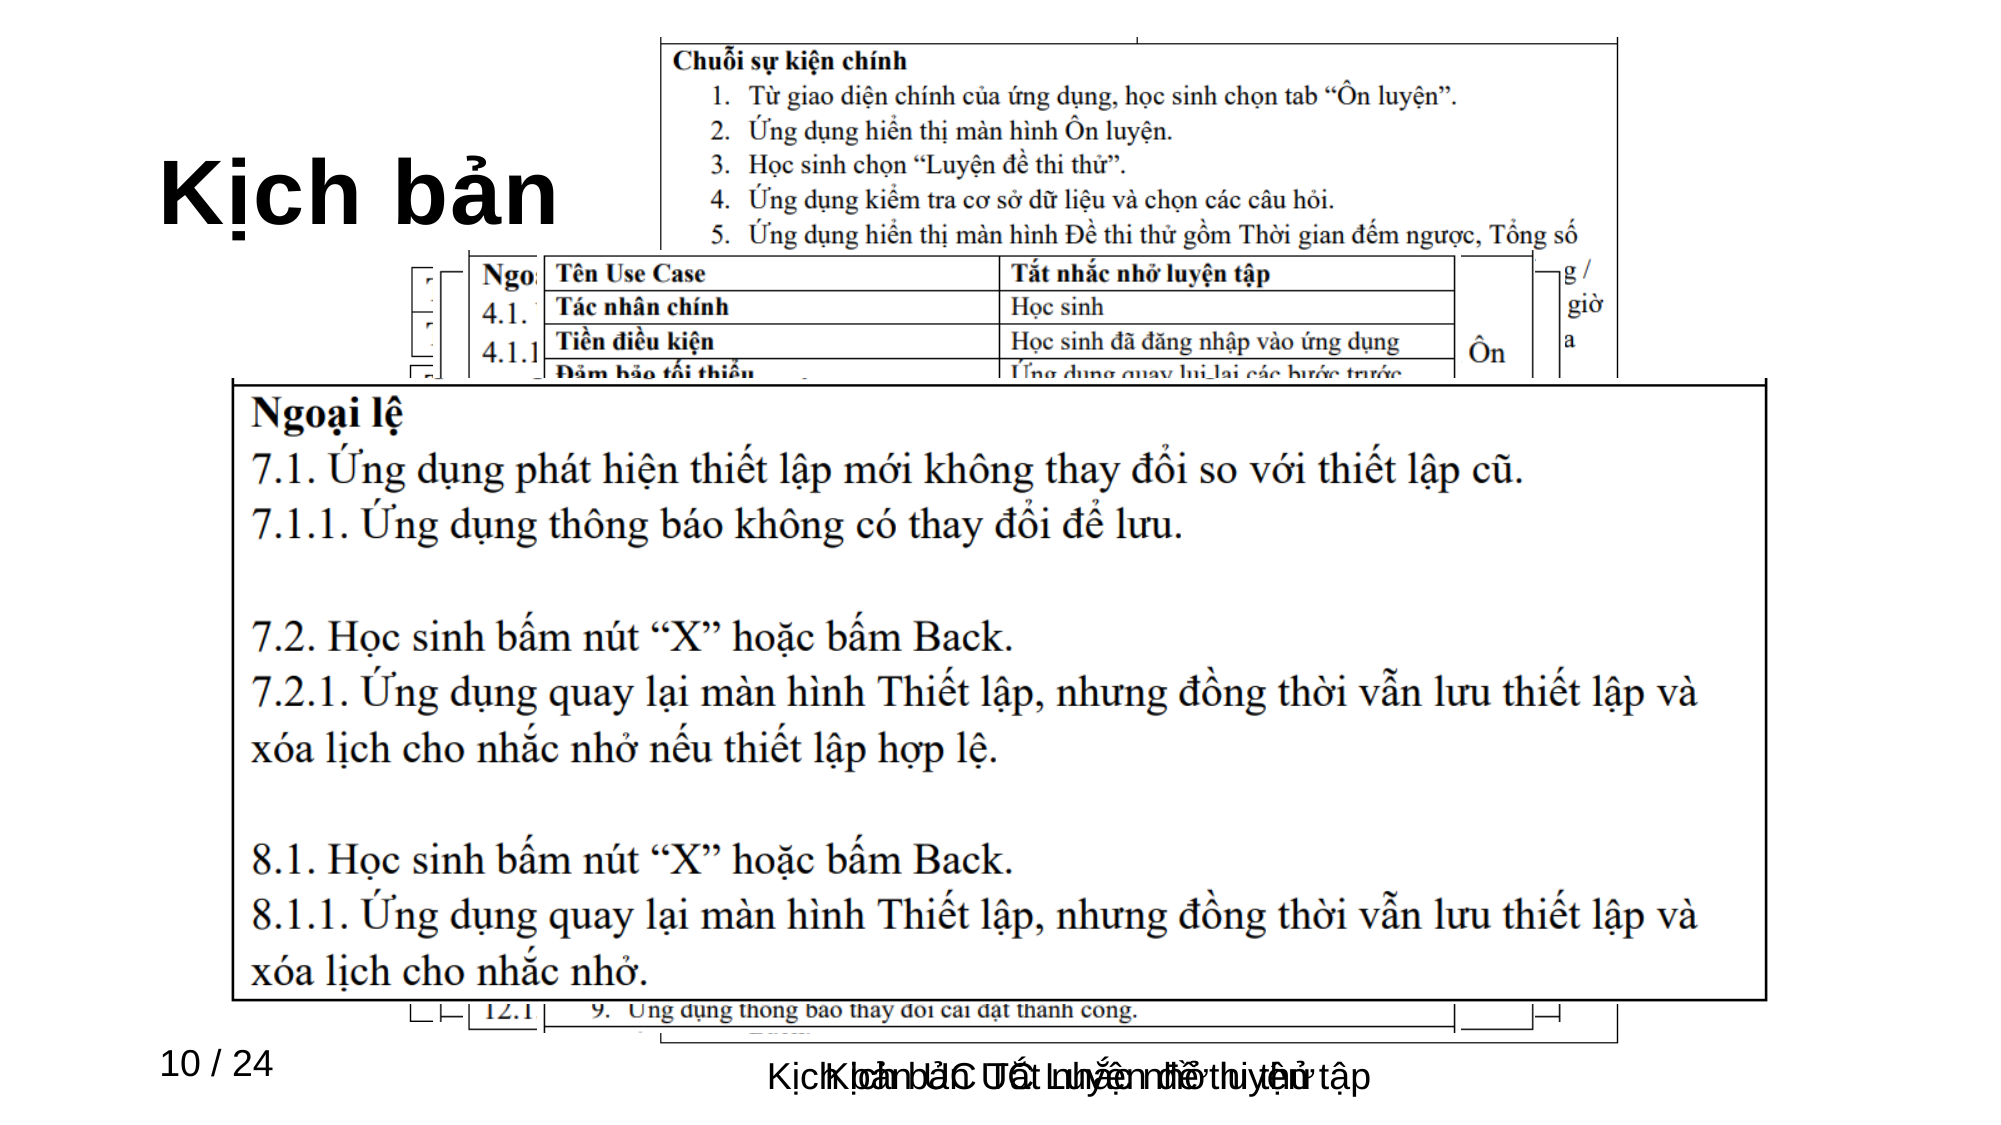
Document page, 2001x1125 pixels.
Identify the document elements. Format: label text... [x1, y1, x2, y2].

picture [228, 37, 1770, 1046]
slide_number 10 / 24 [159, 1038, 314, 1090]
text_box Kịch bản UC Tắt nhắc nhở luyện tập [752, 1046, 1405, 1105]
title Kịch bản [158, 144, 654, 245]
